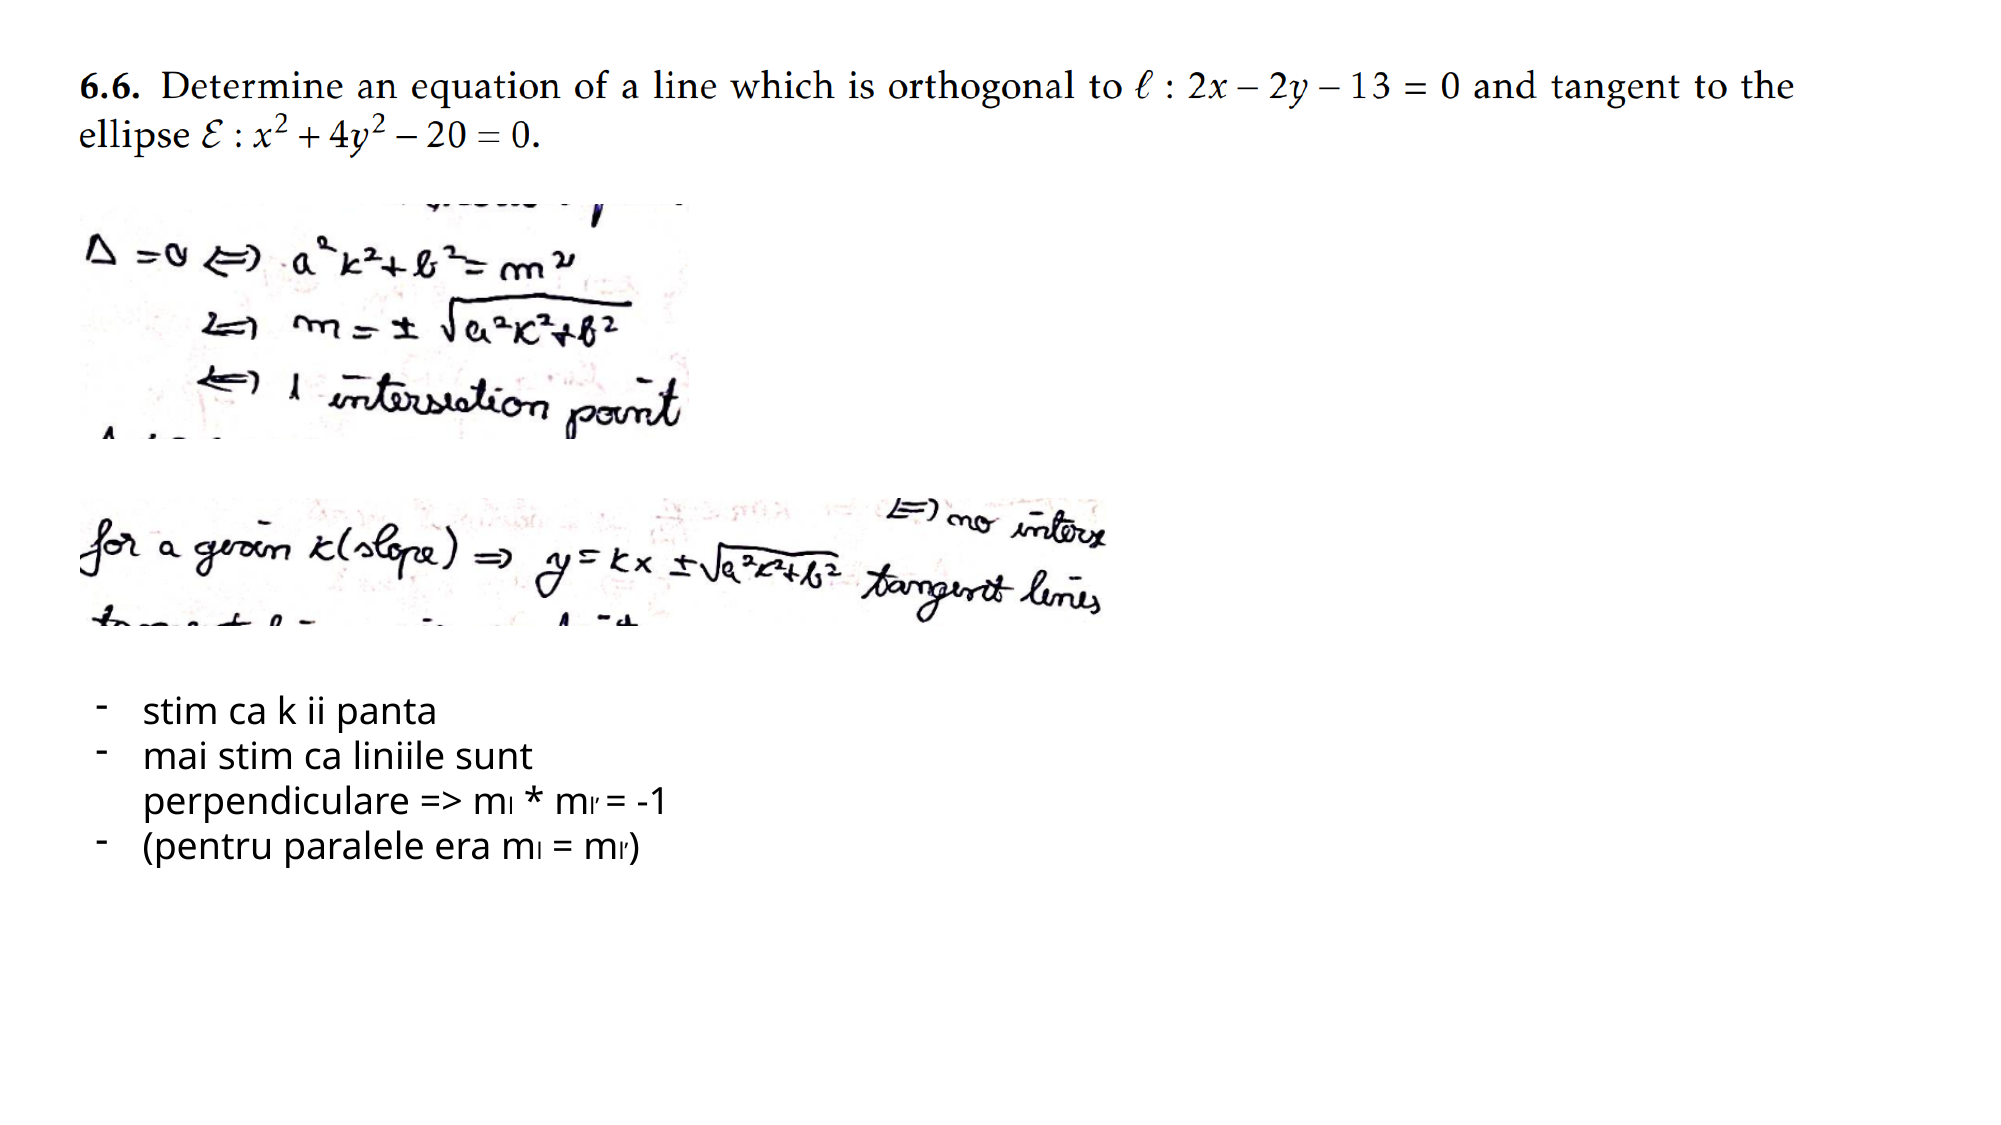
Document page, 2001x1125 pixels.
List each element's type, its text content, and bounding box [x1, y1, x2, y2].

picture [80, 498, 1108, 627]
picture [56, 52, 1794, 160]
picture [80, 203, 689, 439]
text_box stim ca k ii panta mai stim ca liniile sunt perpendiculare => ml * ml’ = -1 (pentru paralele era ml = ml’) [80, 679, 689, 875]
